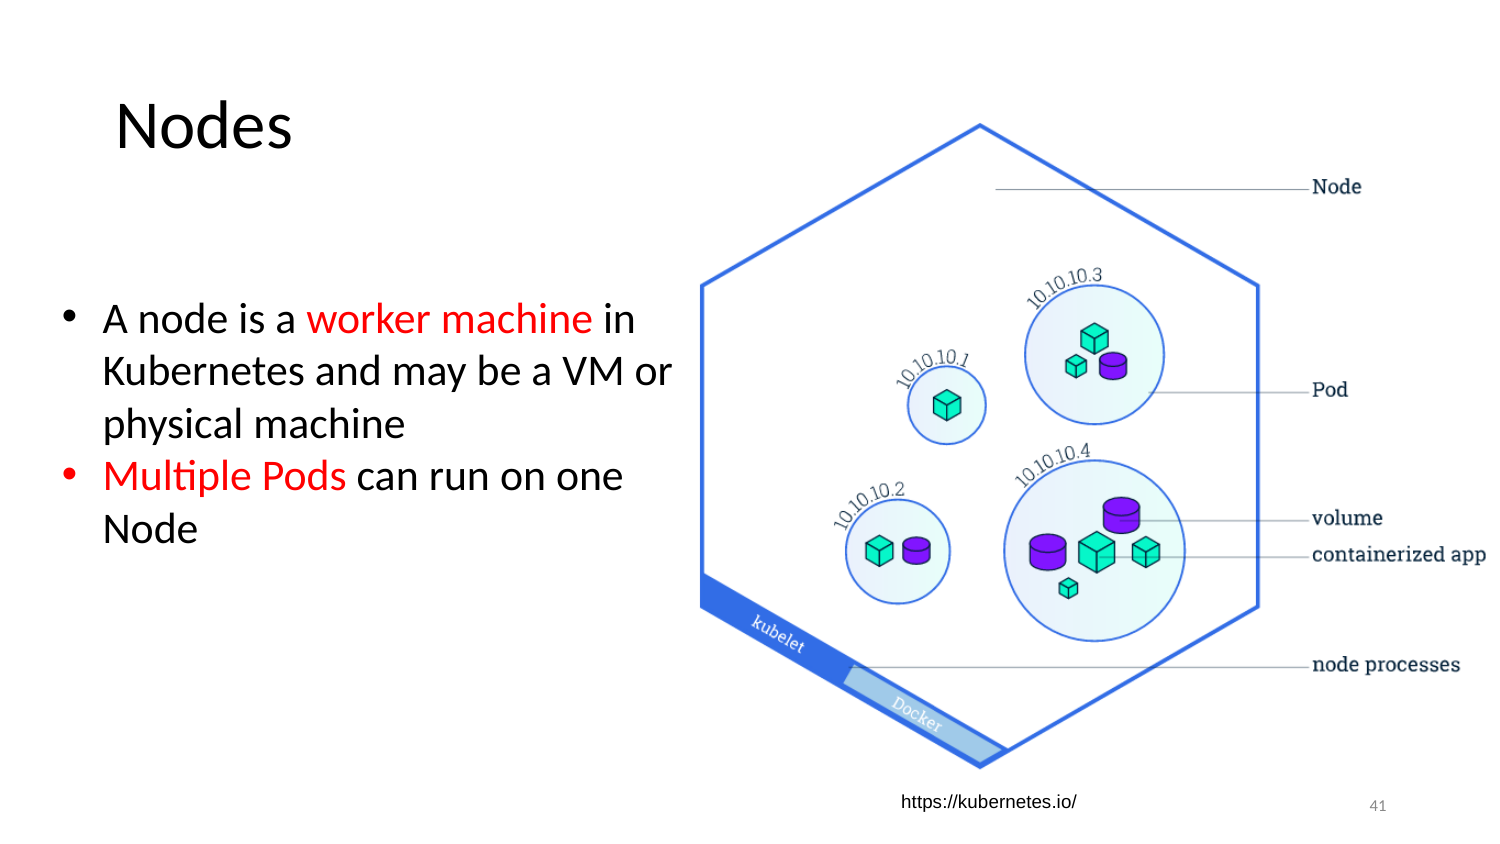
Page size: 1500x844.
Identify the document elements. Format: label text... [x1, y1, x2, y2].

slide_number ‹#› [1060, 785, 1398, 827]
text_box https://kubernetes.io/ [886, 785, 1379, 824]
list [644, 111, 1500, 777]
text_box A node is a worker machine in Kubernetes and may be a VM or physical machine Multiple Pods can run on one Node [49, 283, 639, 561]
title Nodes [103, 45, 1398, 209]
